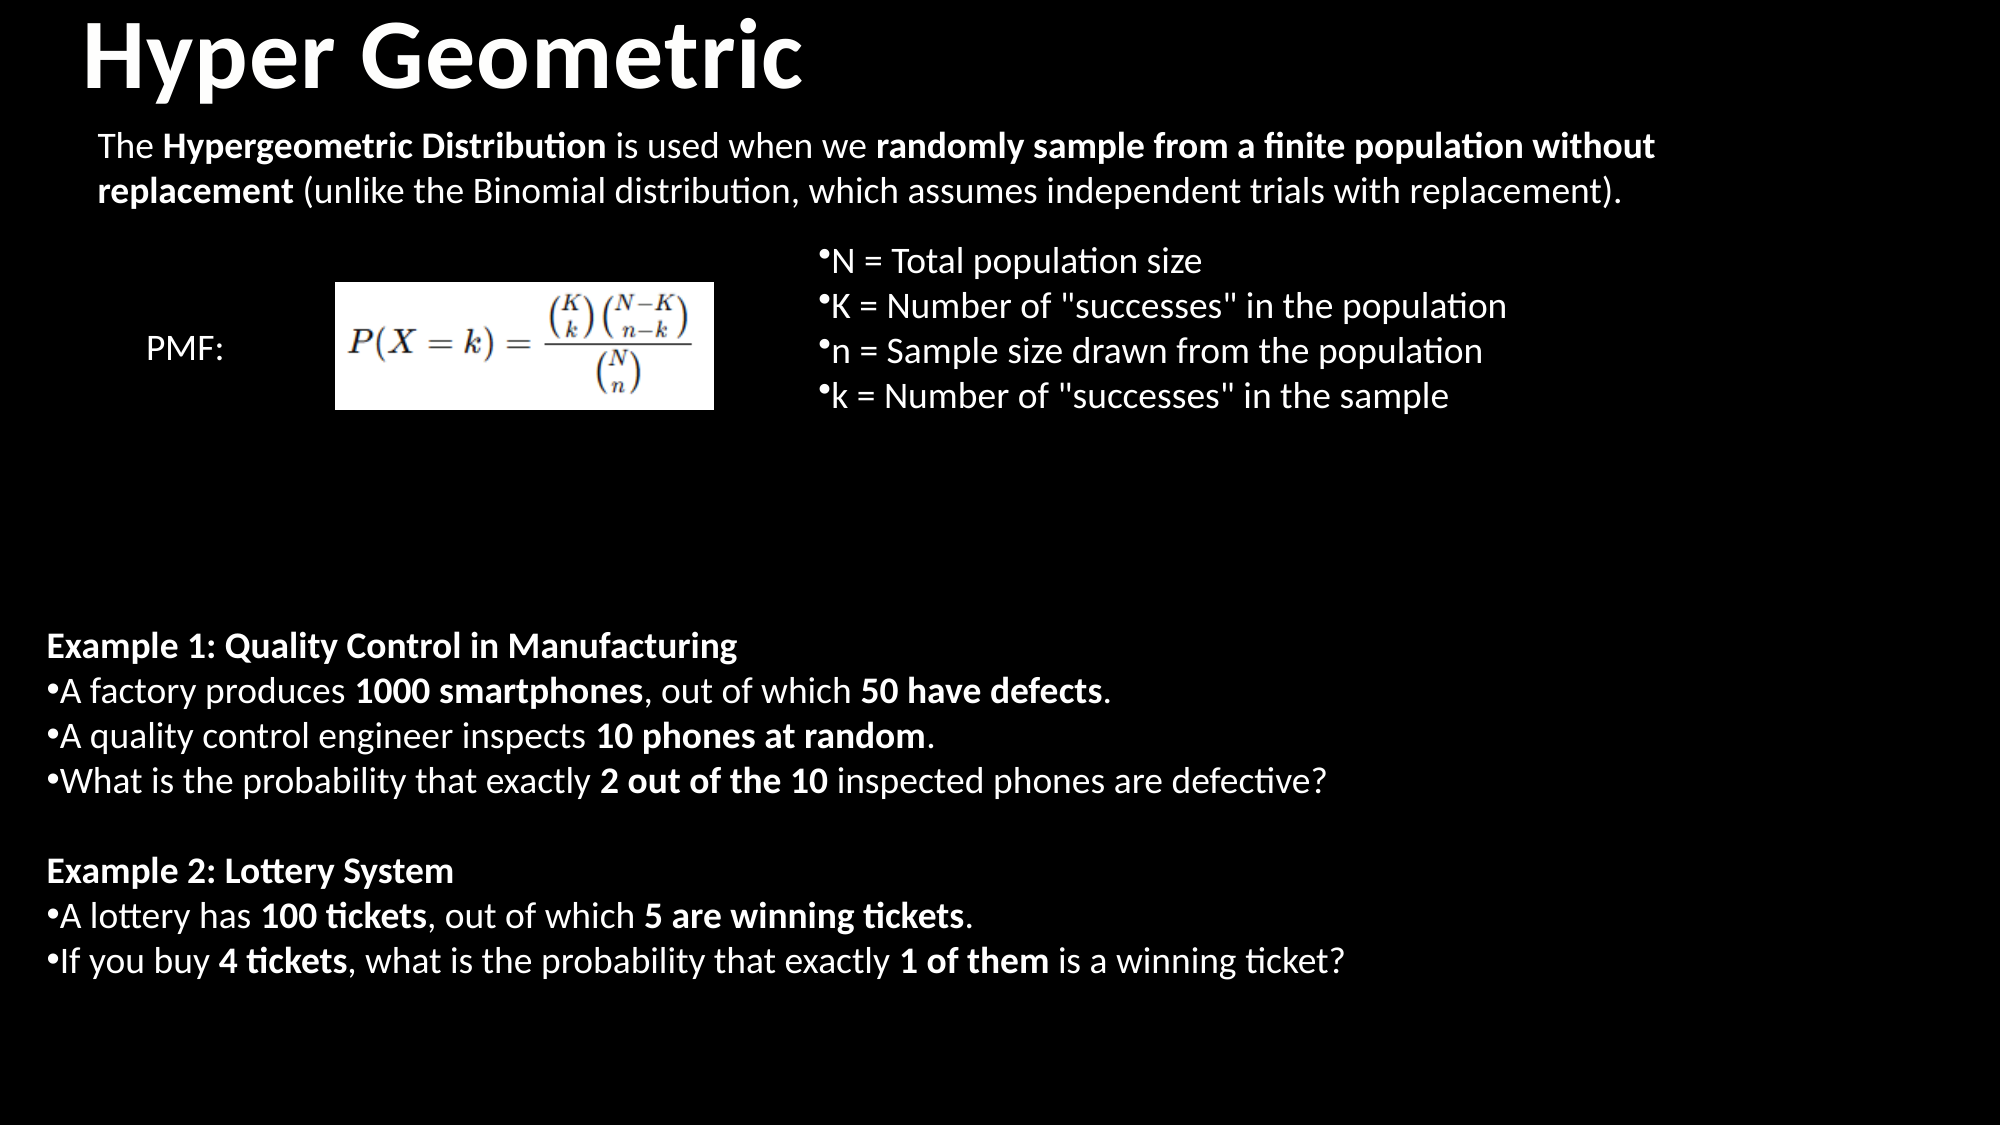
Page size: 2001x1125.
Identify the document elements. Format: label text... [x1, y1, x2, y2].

text_box Hyper Geometric [67, 0, 821, 117]
picture [335, 282, 714, 410]
text_box N = Total population size K = Number of "successes" in the population n = Sample size drawn from the population k = Number of "successes" in the sample [803, 228, 1576, 424]
text_box Example 1: Quality Control in Manufacturing A factory produces 1000 smartphones, out of which 50 have defects. A quality control engineer inspects 10 phones at random. What is the probability that exactly 2 out of the 10 inspected phones are defective? Example 2: Lottery System A lottery has 100 tickets, out of which 5 are winning tickets. If you buy 4 tickets, what is the probability that exactly 1 of them is a winning ticket? [31, 613, 1968, 989]
text_box PMF: [131, 315, 329, 376]
text_box The Hypergeometric Distribution is used when we randomly sample from a finite population without replacement (unlike the Binomial distribution, which assumes independent trials with replacement). [82, 113, 1729, 219]
